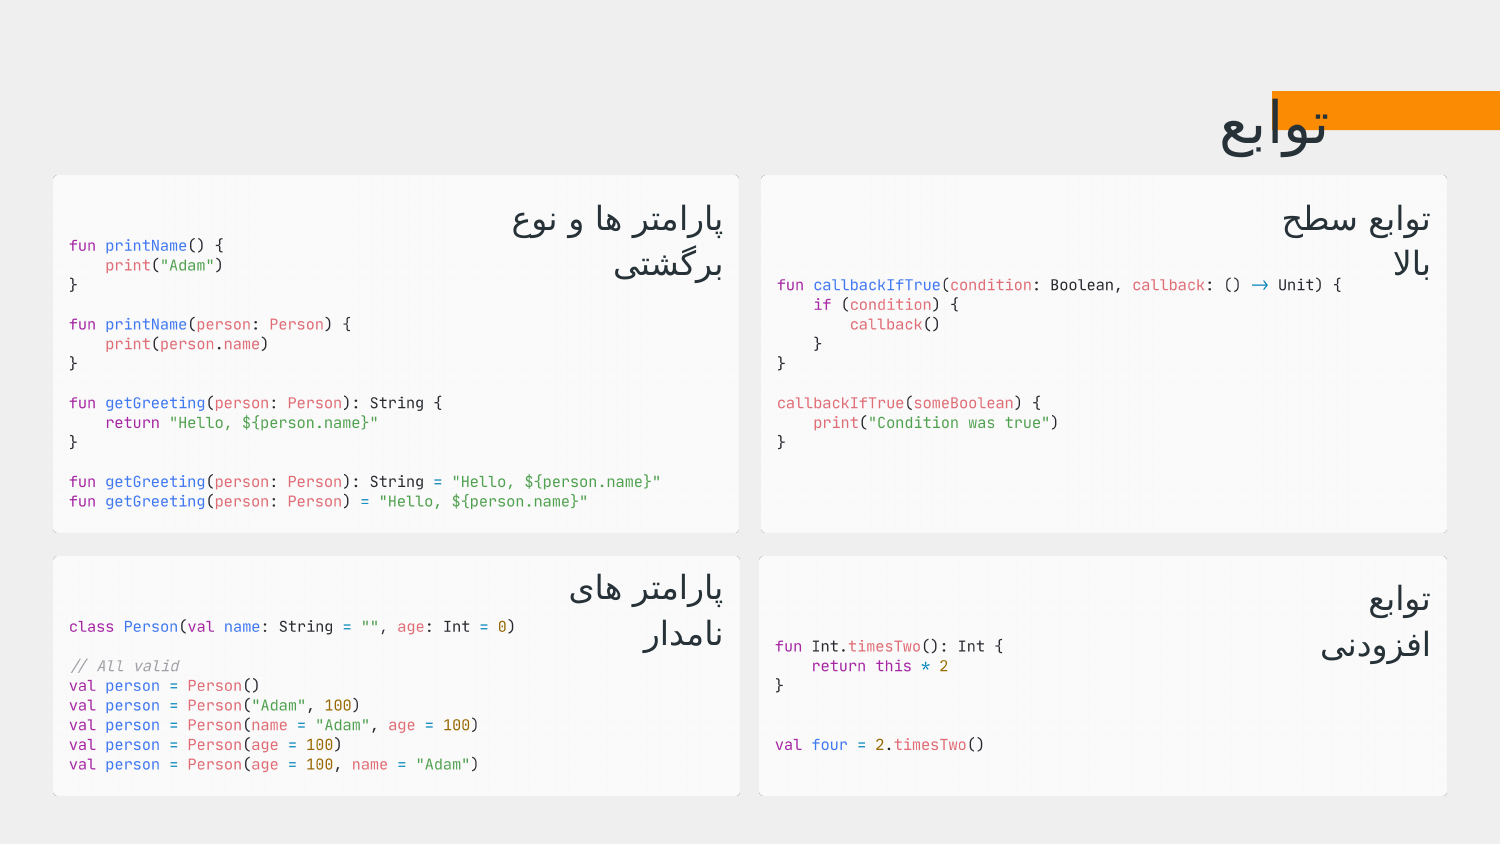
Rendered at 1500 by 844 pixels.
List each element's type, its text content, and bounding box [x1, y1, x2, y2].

title توابع [975, 60, 1345, 143]
picture [52, 556, 740, 797]
picture [52, 175, 740, 533]
picture [759, 556, 1447, 797]
picture [761, 175, 1448, 533]
text_box پارامتر های نامدار [519, 545, 739, 555]
